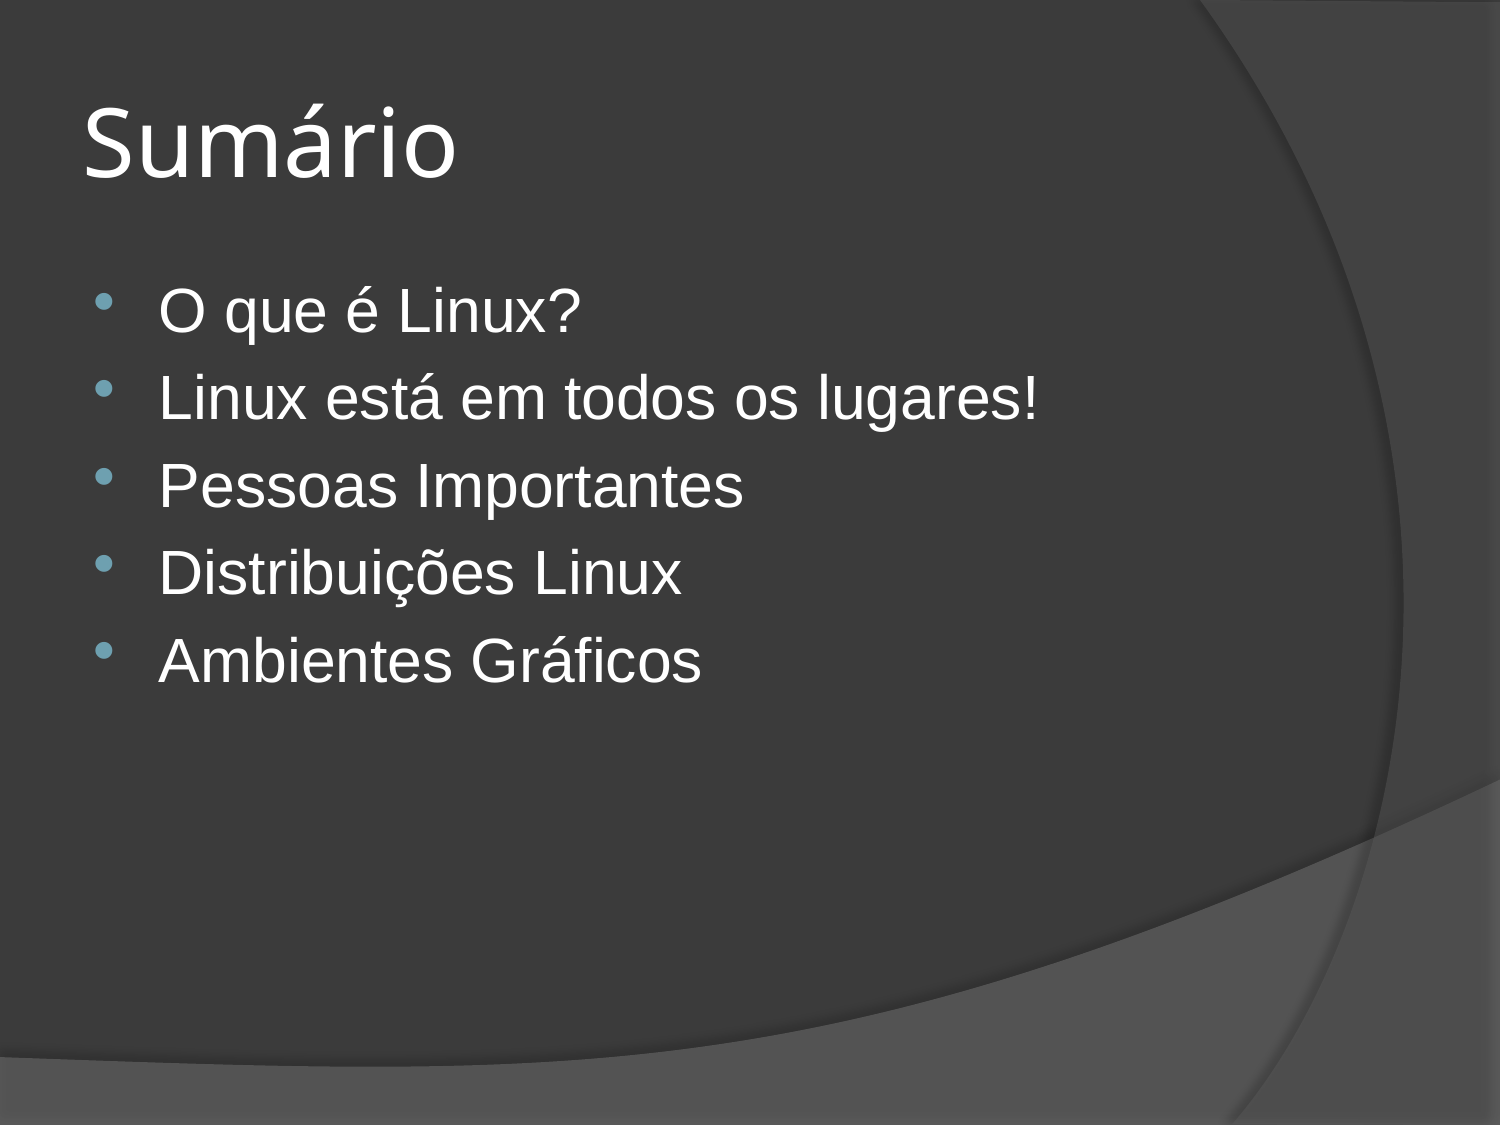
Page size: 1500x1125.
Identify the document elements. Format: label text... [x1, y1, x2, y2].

title Sumário [75, 45, 1300, 233]
list O que é Linux? Linux está em todos os lugares! Pessoas Importantes Distribuições Linux Ambientes Gráficos [75, 262, 1300, 1005]
